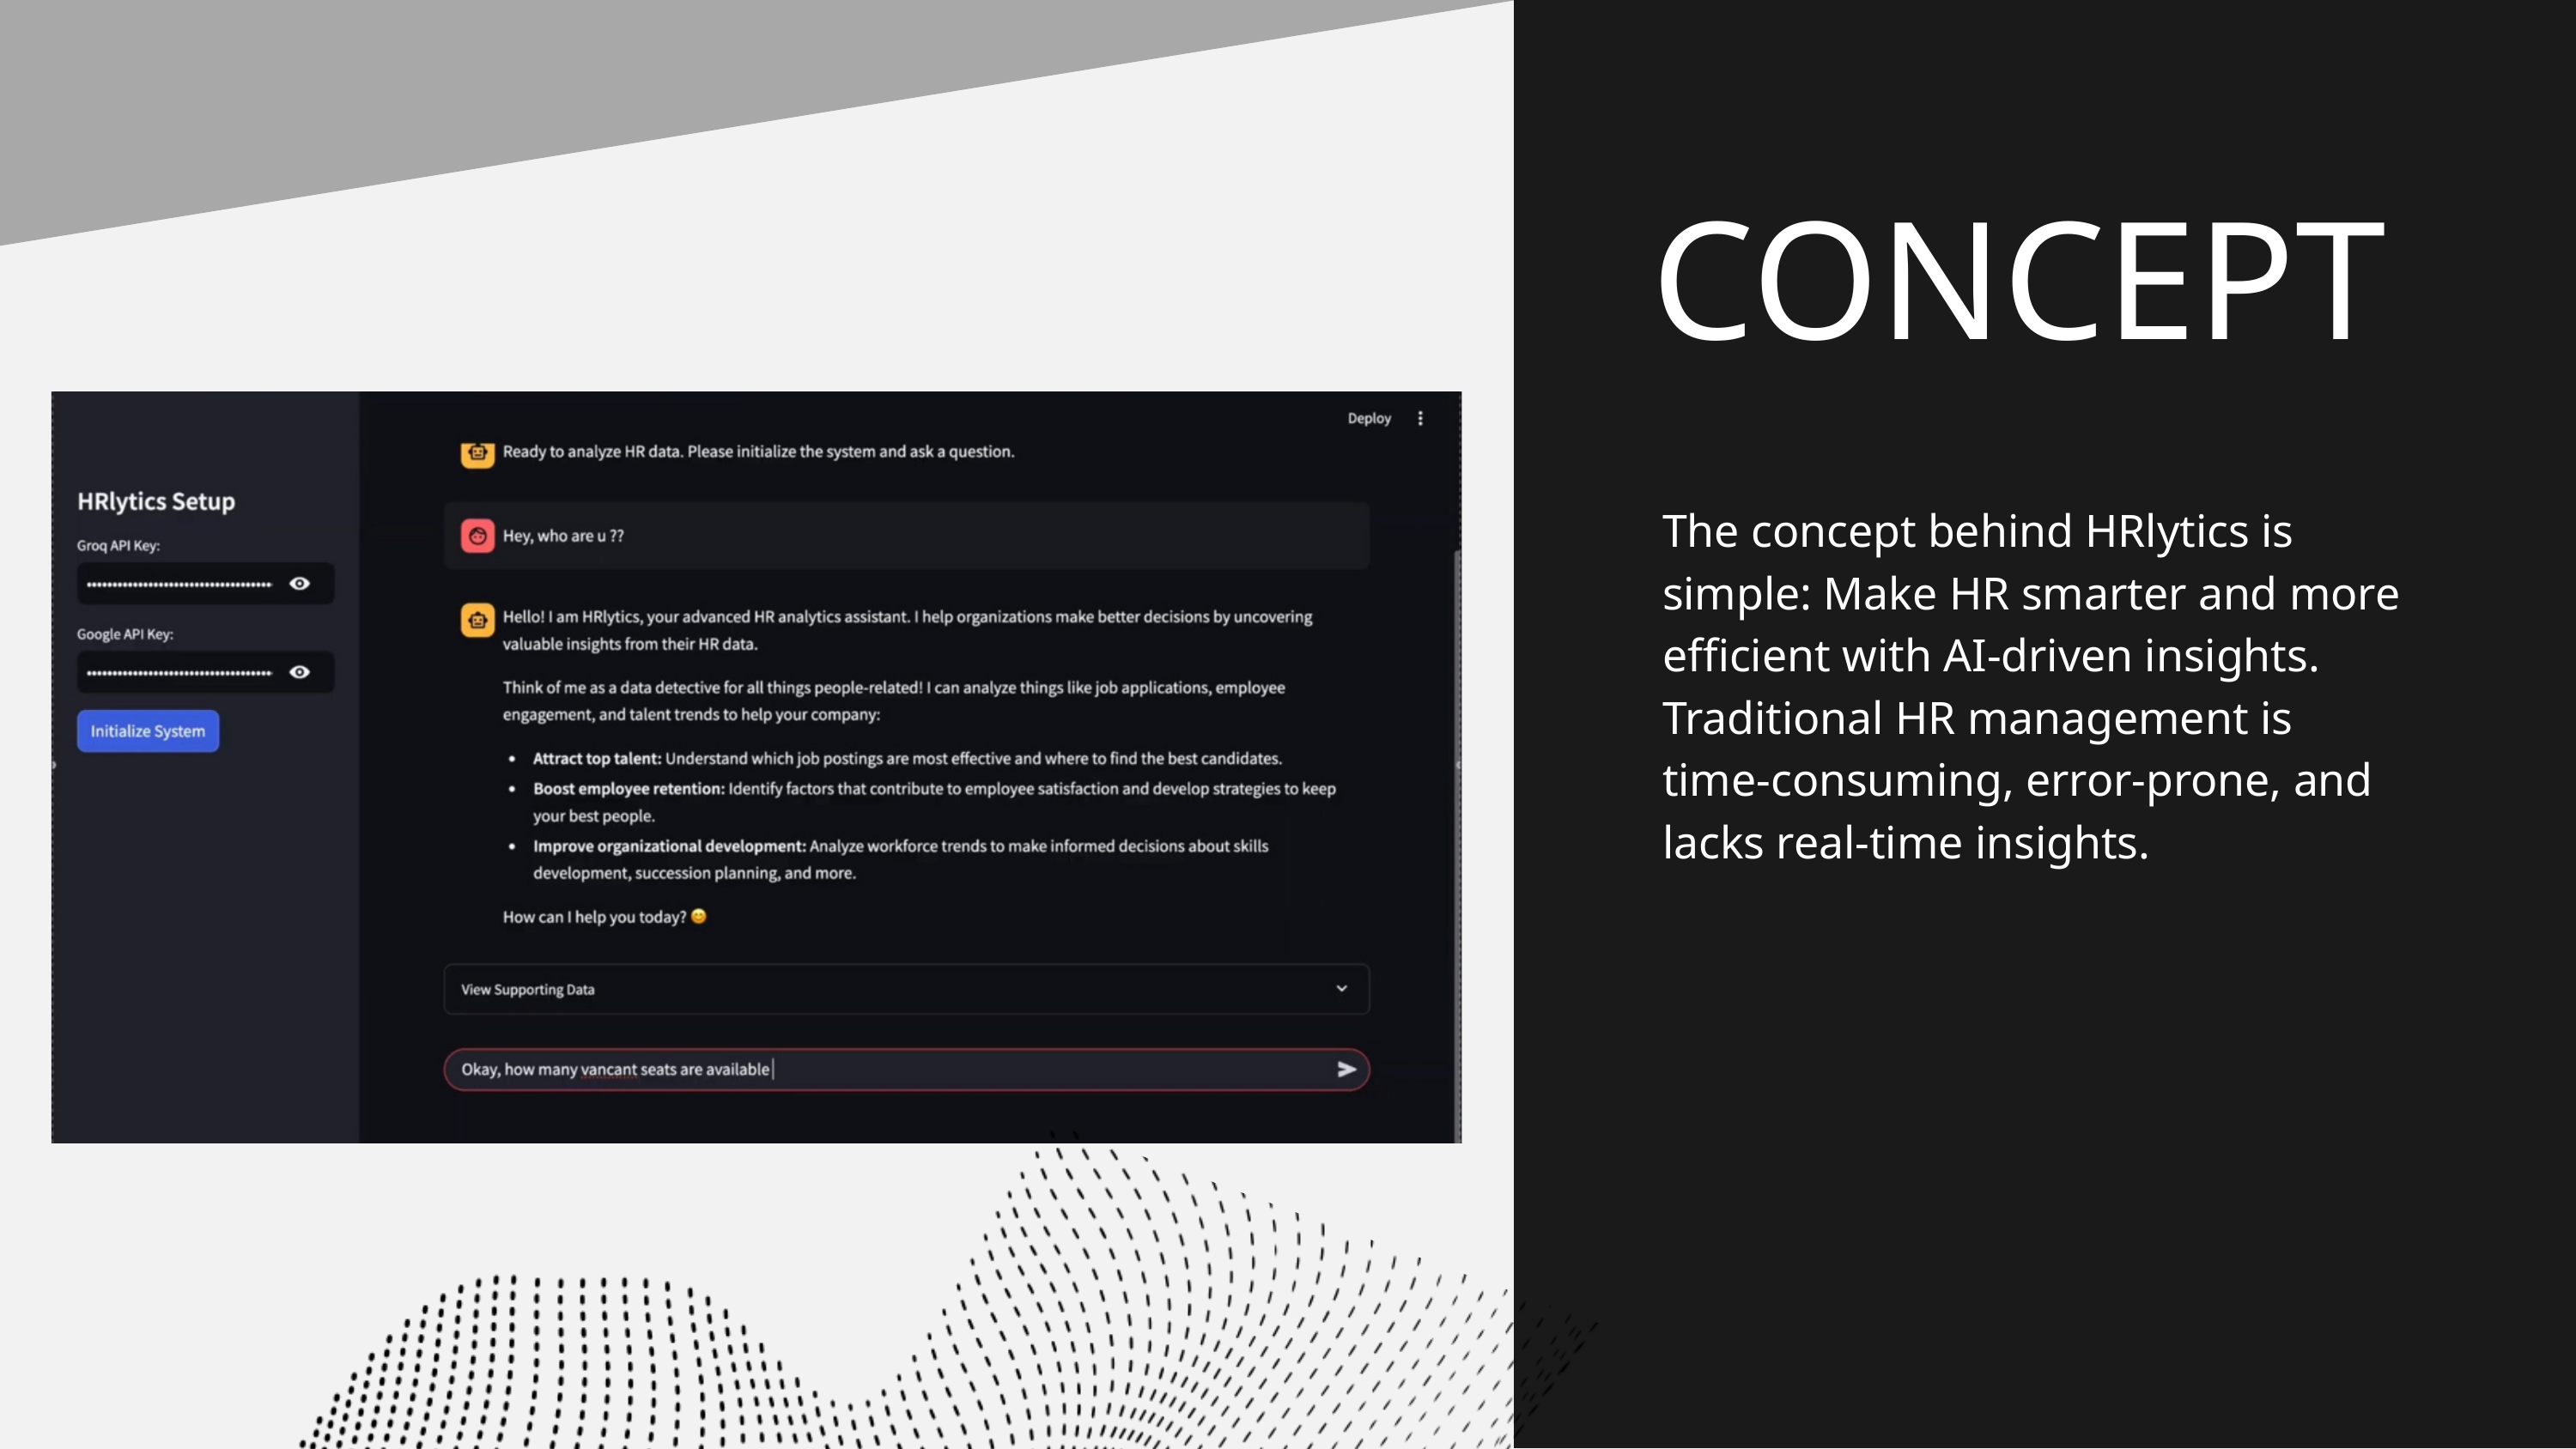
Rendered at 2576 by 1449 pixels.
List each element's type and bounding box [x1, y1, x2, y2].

text_box [146, 870, 1508, 1449]
text_box [1513, 0, 2576, 1449]
text_box [0, 0, 1589, 128]
text_box [51, 391, 1462, 1143]
